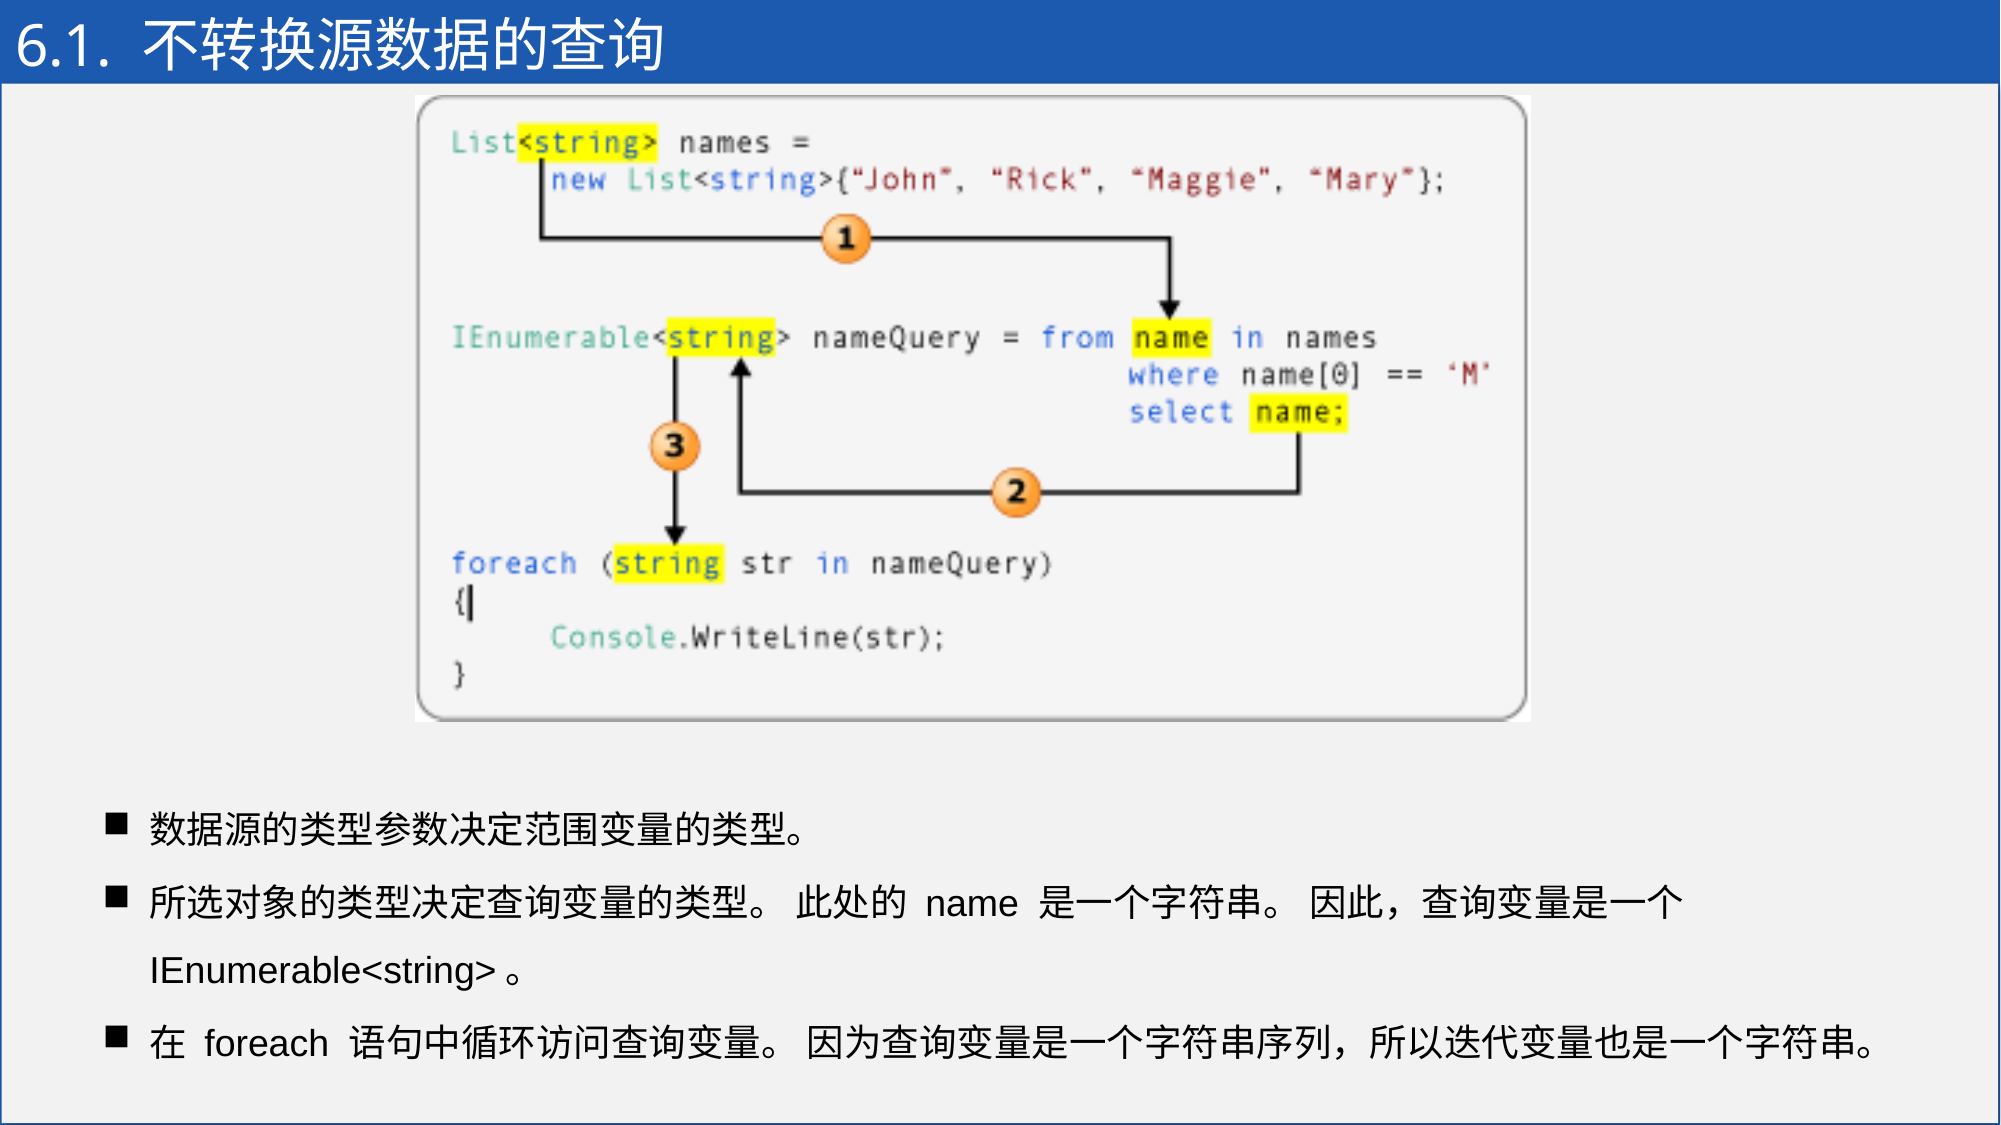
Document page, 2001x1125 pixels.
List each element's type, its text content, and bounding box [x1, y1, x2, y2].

text_box 数据源的类型参数决定范围变量的类型。 所选对象的类型决定查询变量的类型。 此处的 name 是一个字符串。 因此，查询变量是一个IEnumerable<string>。 在 foreach 语句中循环访问查询变量。 因为查询变量是一个字符串序列，所以迭代变量也是一个字符串。 [87, 776, 1938, 1072]
title 6.1. 不转换源数据的查询 [0, 1, 2000, 84]
picture [414, 95, 1531, 723]
